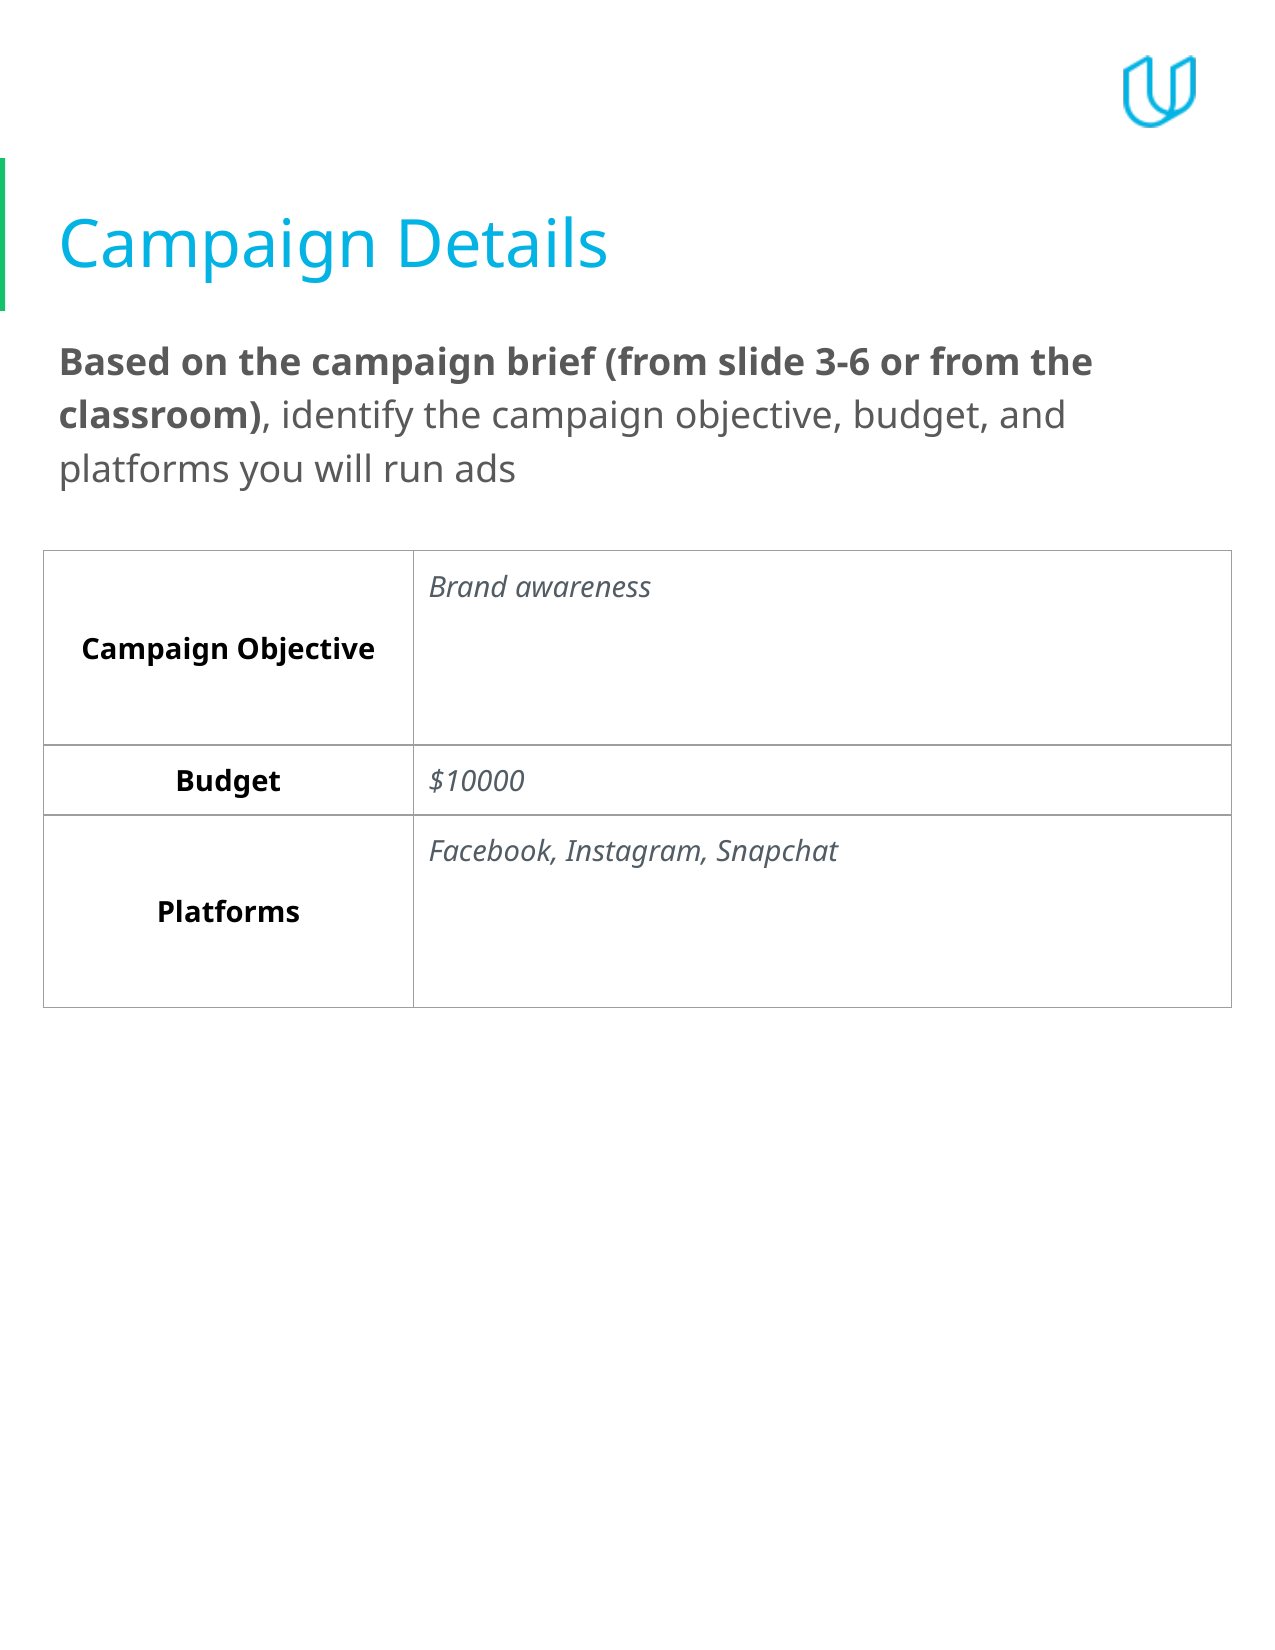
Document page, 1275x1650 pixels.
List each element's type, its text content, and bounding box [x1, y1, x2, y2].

table_cell Facebook, Instagram, Snapchat [414, 816, 1231, 1007]
table_cell Budget [44, 746, 413, 814]
table_cell $10000 [414, 746, 1231, 814]
table_cell Platforms [44, 816, 413, 1007]
list Based on the campaign brief (from slide 3-6 or from the classroom), identify the campaign objective, budget, and platforms you will run ads [43, 313, 1232, 550]
table_header Brand awareness [414, 551, 1231, 744]
picture [1088, 20, 1232, 142]
table_header Campaign Objective [44, 551, 413, 744]
title Campaign Details [43, 142, 1232, 313]
